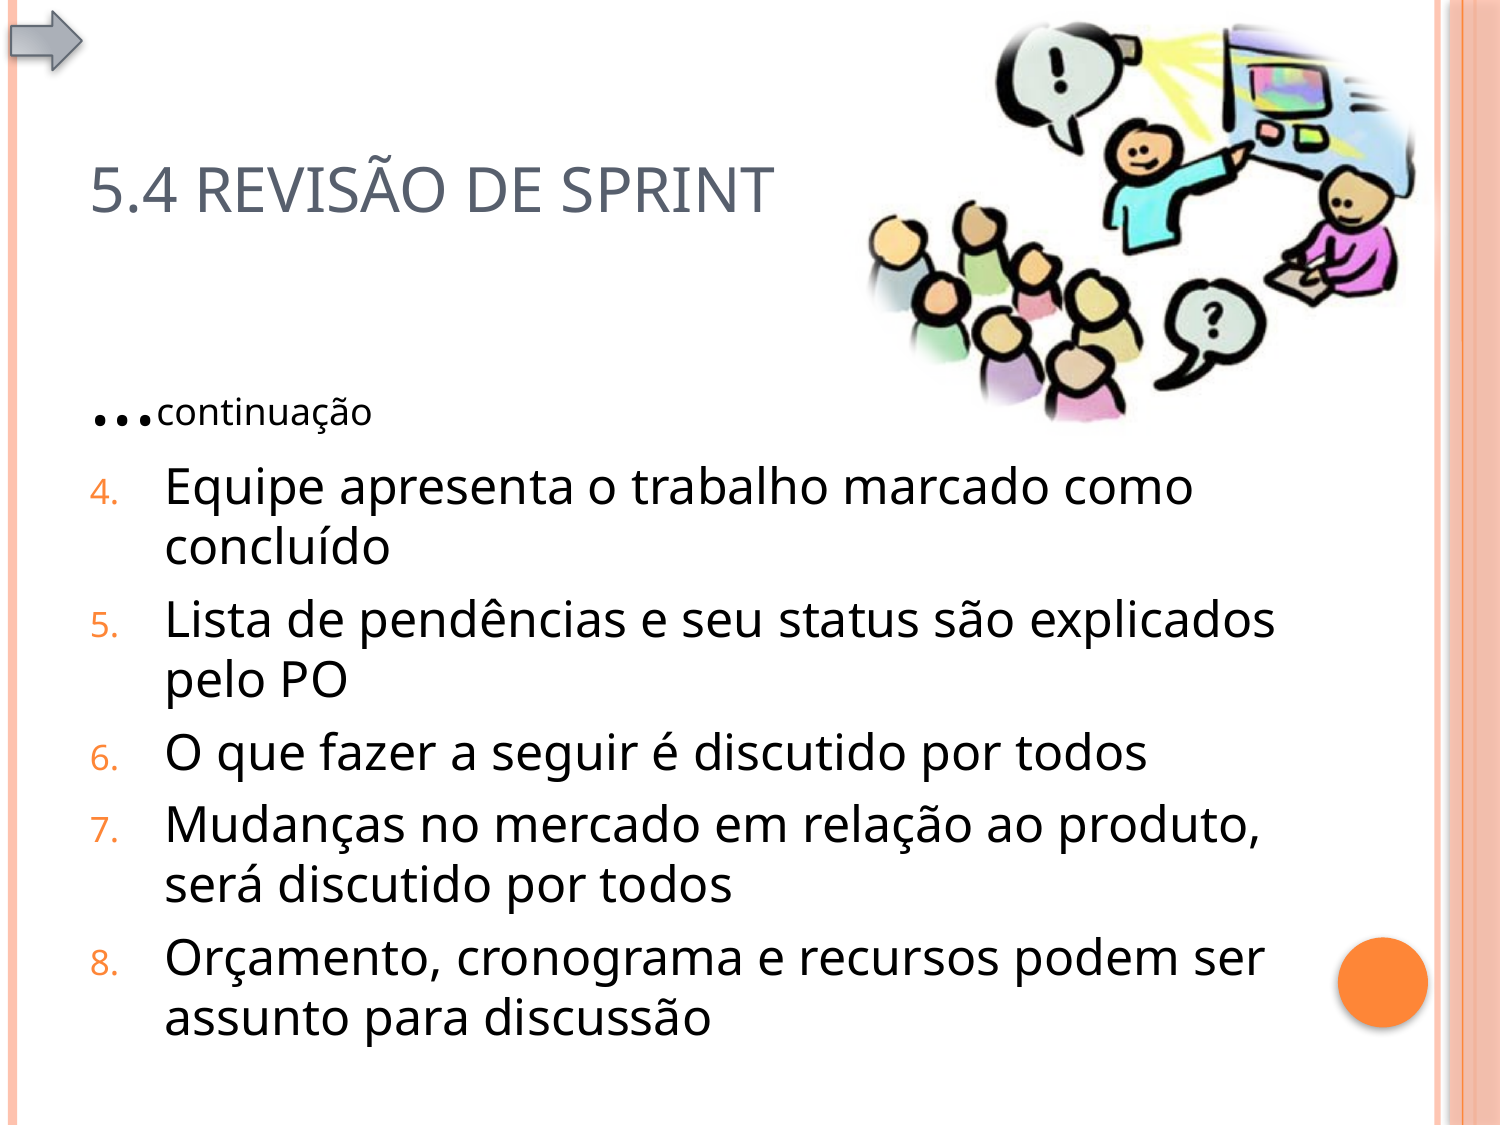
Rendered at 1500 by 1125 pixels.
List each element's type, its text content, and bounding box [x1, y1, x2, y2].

list ...continuação Equipe apresenta o trabalho marcado como concluído Lista de pendências e seu status são explicados pelo PO O que fazer a seguir é discutido por todos Mudanças no mercado em relação ao produto, será discutido por todos Orçamento, cronograma e recursos podem ser assunto para discussão [75, 262, 1300, 1062]
picture [843, 0, 1454, 449]
text_box [10, 10, 83, 72]
title 5.4 Revisão de Sprint [75, 45, 837, 233]
